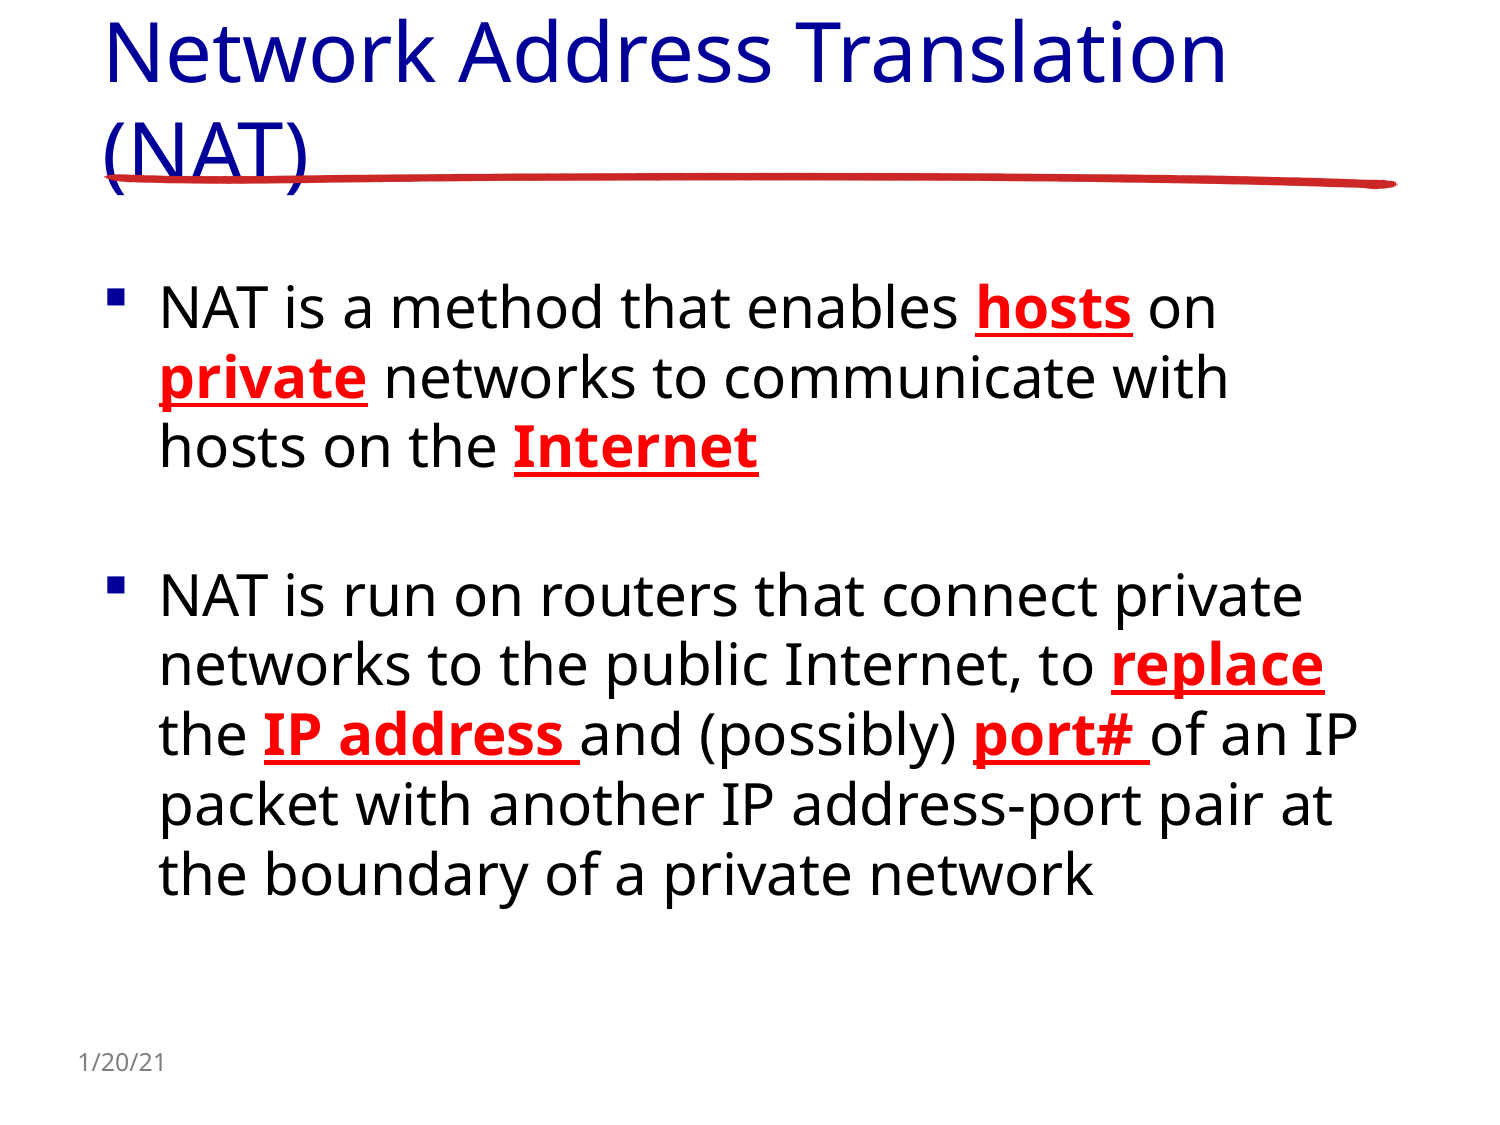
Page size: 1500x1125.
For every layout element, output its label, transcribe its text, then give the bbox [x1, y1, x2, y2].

title Network Address Translation (NAT) [87, 37, 1447, 162]
list NAT is a method that enables hosts on private networks to communicate with hosts on the Internet NAT is run on routers that connect private networks to the public Internet, to replace the IP address and (possibly) port# of an IP packet with another IP address-port pair at the boundary of a private network [87, 262, 1402, 1025]
picture [98, 167, 1413, 194]
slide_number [62, 1031, 373, 1092]
